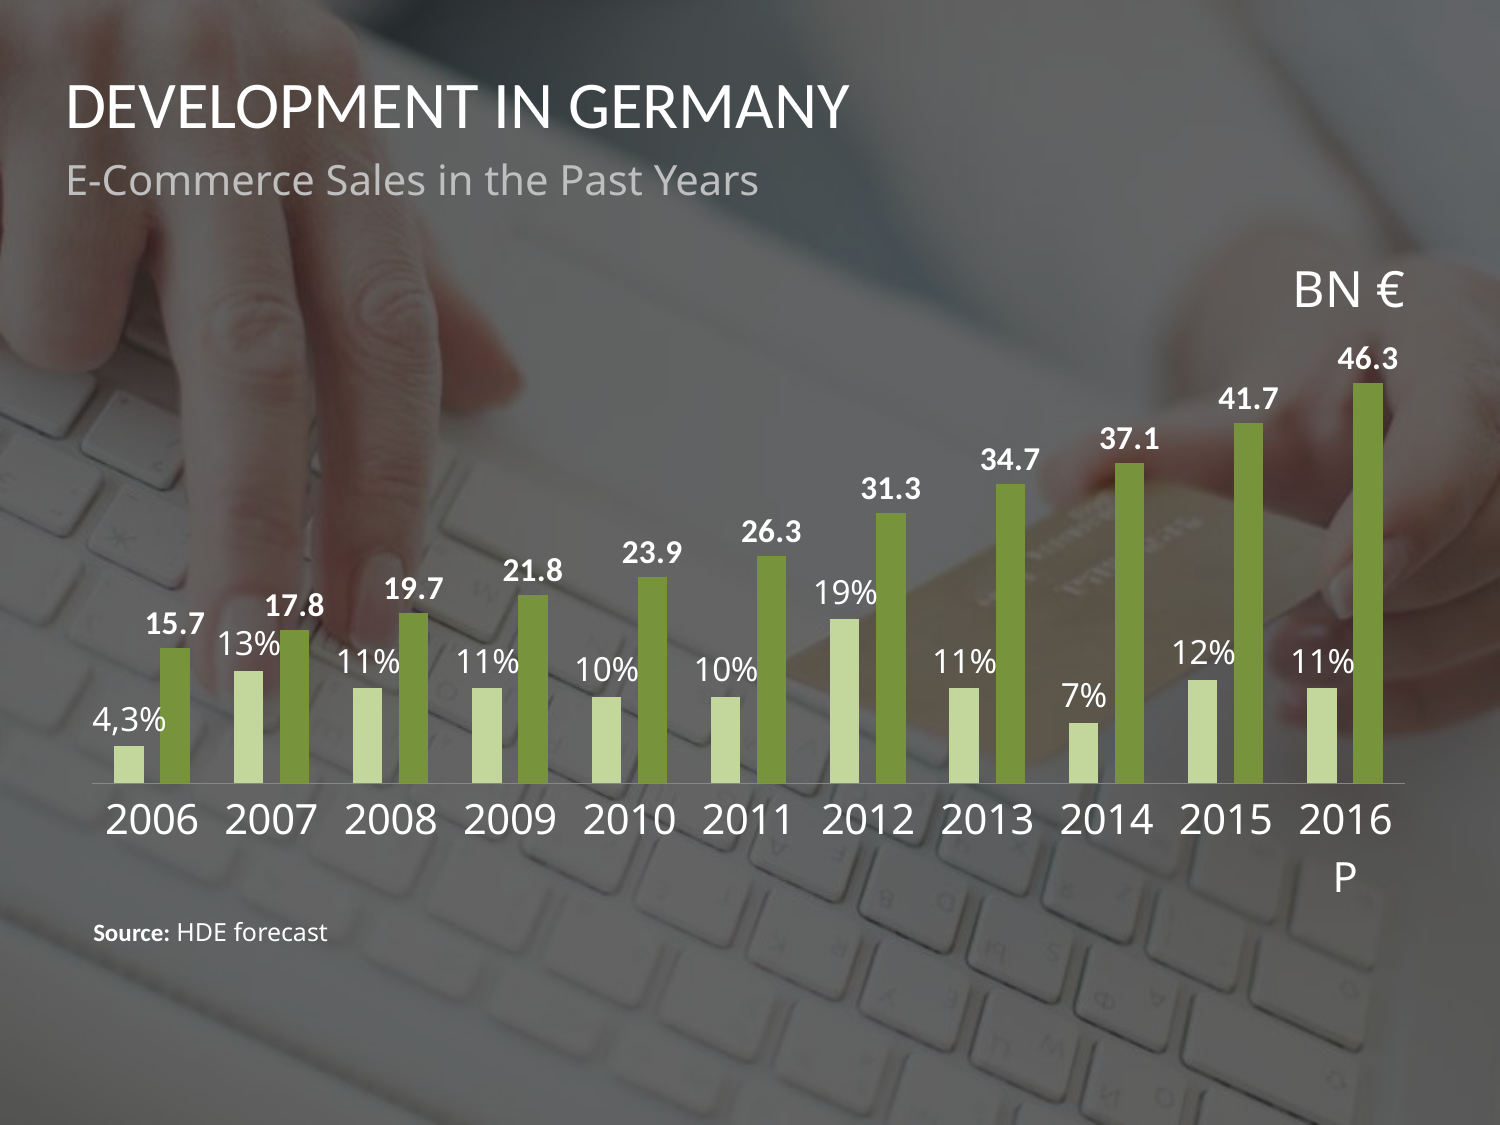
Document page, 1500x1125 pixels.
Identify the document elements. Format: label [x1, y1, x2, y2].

picture [0, 0, 1500, 1125]
text_box [64, 249, 1436, 955]
